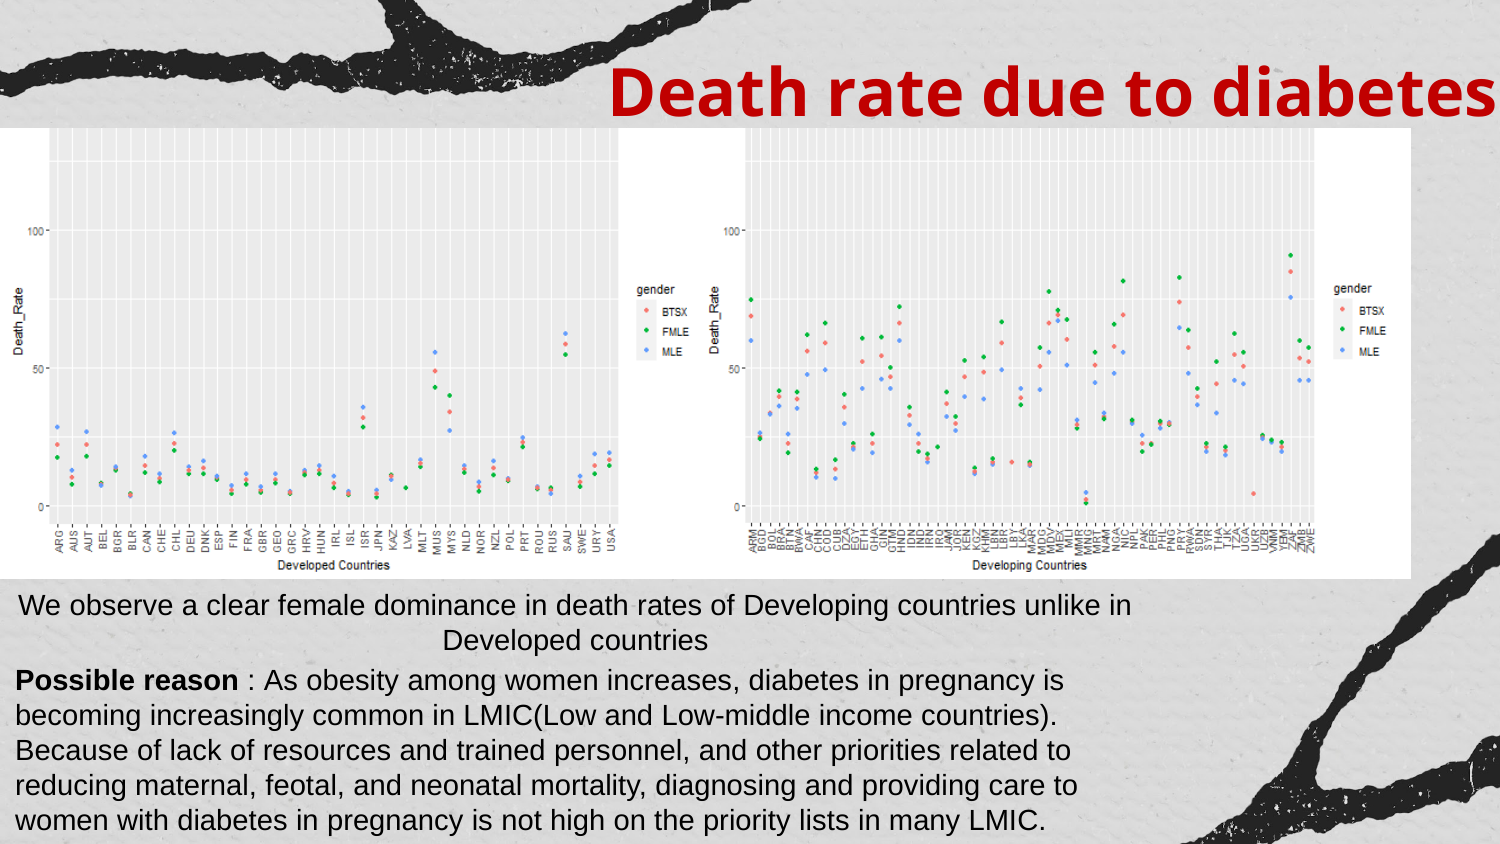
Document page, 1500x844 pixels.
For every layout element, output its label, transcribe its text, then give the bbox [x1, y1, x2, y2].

picture [0, 0, 1500, 844]
text_box We observe a clear female dominance in death rates of Developing countries unlike in Developed countries [0, 587, 1153, 654]
text_box Death rate due to diabetes vs countries [592, 34, 1500, 129]
text_box Possible reason : As obesity among women increases, diabetes in pregnancy is becoming increasingly common in LMIC(Low and Low-middle income countries). Because of lack of resources and trained personnel, and other priorities related to reducing maternal, feotal, and neonatal mortality, diagnosing and providing care to women with diabetes in pregnancy is not high on the priority lists in many LMIC. [0, 654, 1189, 844]
